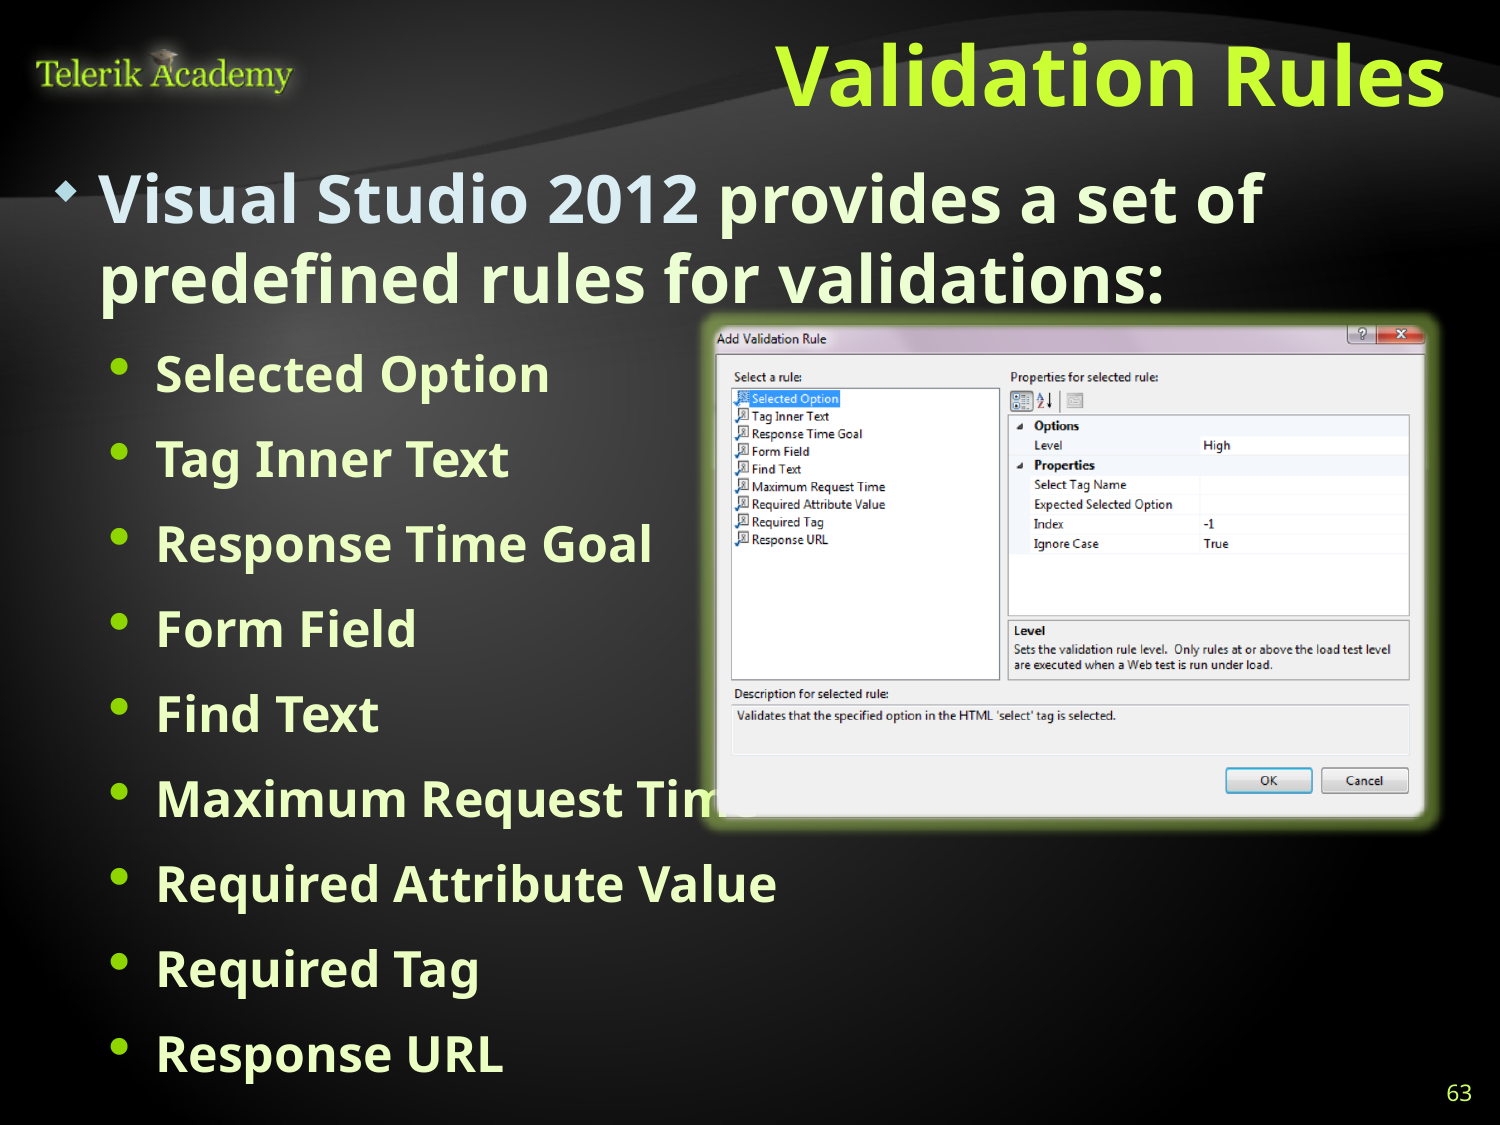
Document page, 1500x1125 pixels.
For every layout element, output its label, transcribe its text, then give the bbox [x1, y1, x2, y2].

slide_number 63 [1412, 1074, 1488, 1113]
title Validation Rules [698, 310, 1443, 827]
list Visual Studio 2012 provides a set of predefined rules for validations: Selected Option Tag Inner Text Response Time Goal Form Field Find Text Maximum Request Time Required Attribute Value Required Tag Response URL [37, 149, 1463, 1075]
picture [0, 0, 1500, 1125]
title Validation Rules [300, 12, 1463, 149]
slide_number 62 [708, 314, 1439, 817]
